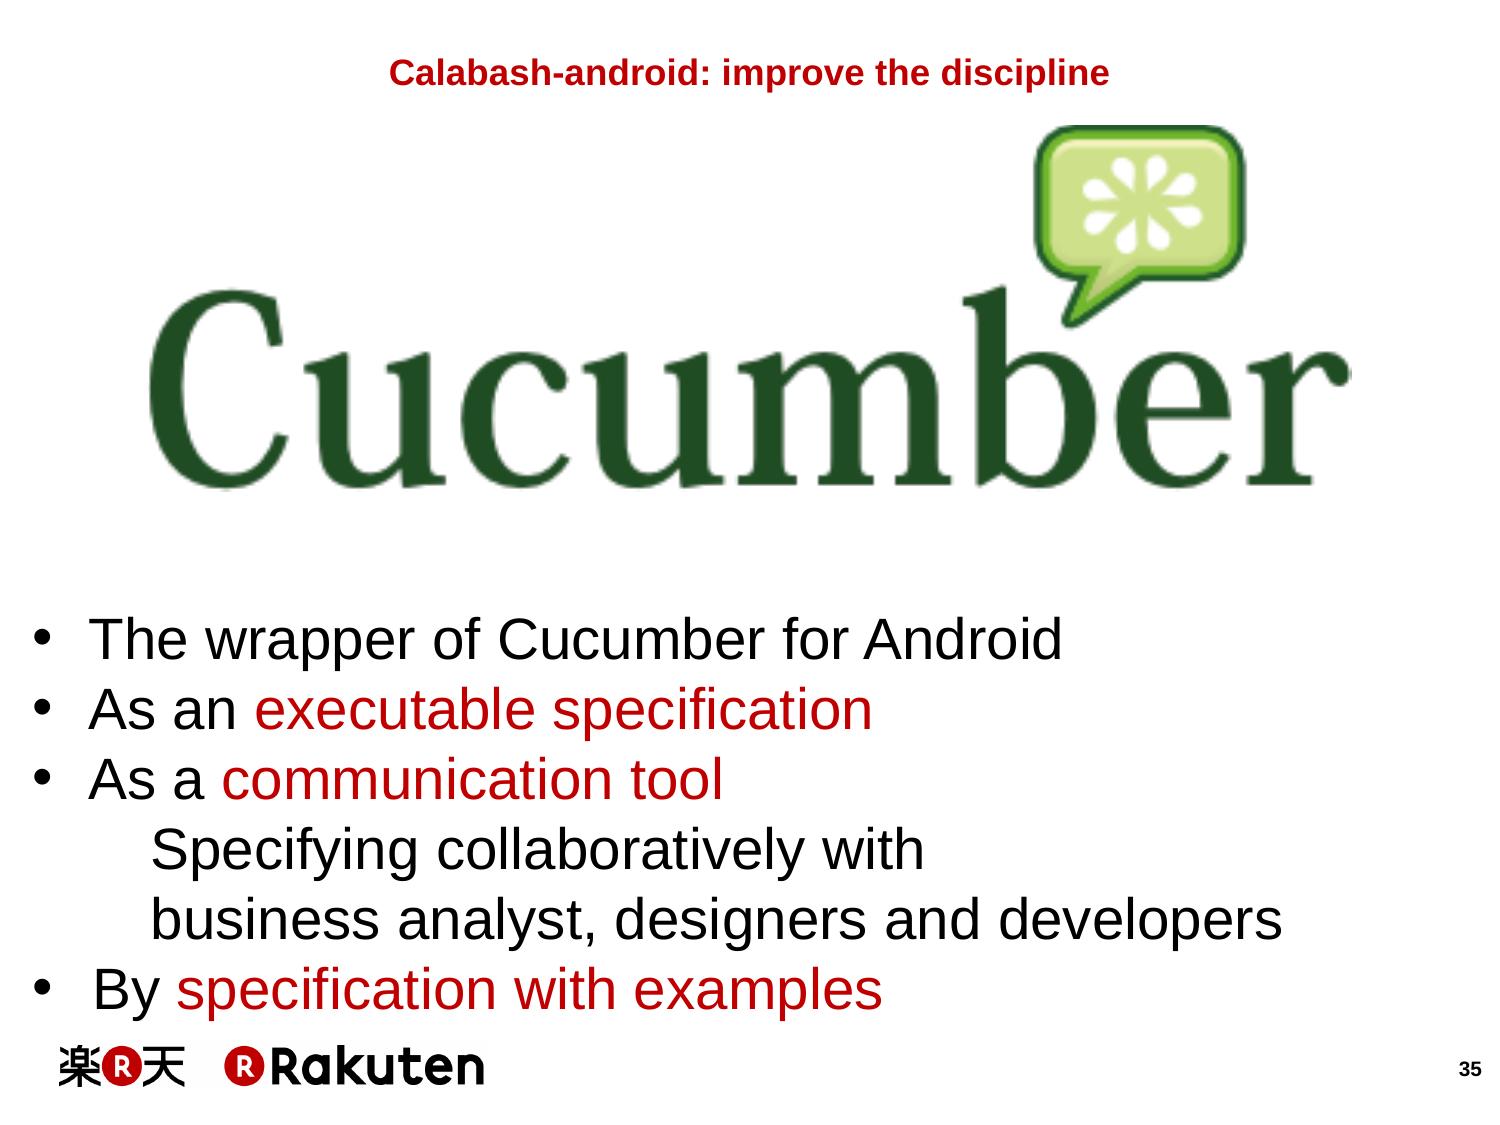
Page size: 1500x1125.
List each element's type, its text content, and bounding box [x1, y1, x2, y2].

text_box The wrapper of Cucumber for Android As an executable specification As a communication tool Specifying collaboratively with business analyst, designers and developers By specification with examples [17, 594, 1483, 1024]
picture [53, 1039, 491, 1093]
picture [148, 125, 1352, 492]
title Calabash-android: improve the discipline [59, 41, 1441, 101]
